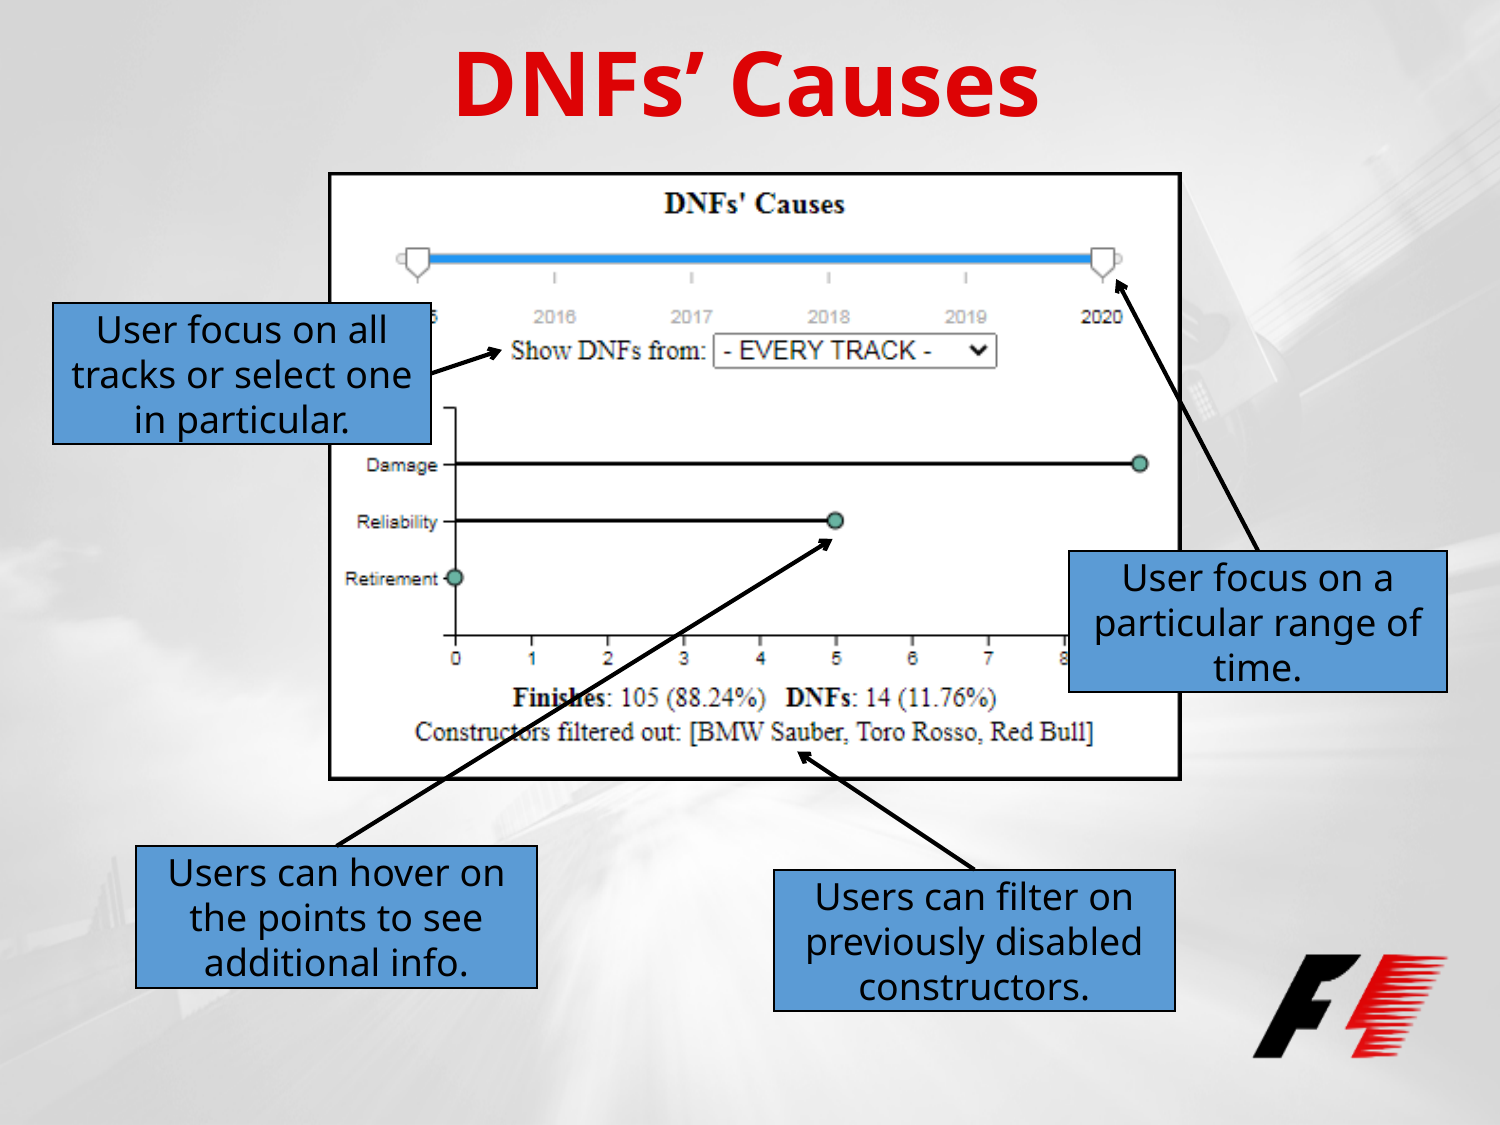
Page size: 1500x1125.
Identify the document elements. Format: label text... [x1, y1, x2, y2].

text_box Users can hover on the points to see additional info. [135, 845, 538, 989]
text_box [430, 349, 502, 374]
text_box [797, 751, 975, 870]
text_box User focus on all tracks or select one in particular. [52, 302, 328, 445]
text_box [336, 538, 833, 846]
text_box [1116, 278, 1258, 551]
title DNFs’ Causes [100, 30, 1395, 144]
text_box User focus on a particular range of time. [1182, 550, 1448, 693]
picture [0, 0, 1500, 1125]
text_box Users can filter on previously disabled constructors. [773, 869, 1176, 1012]
